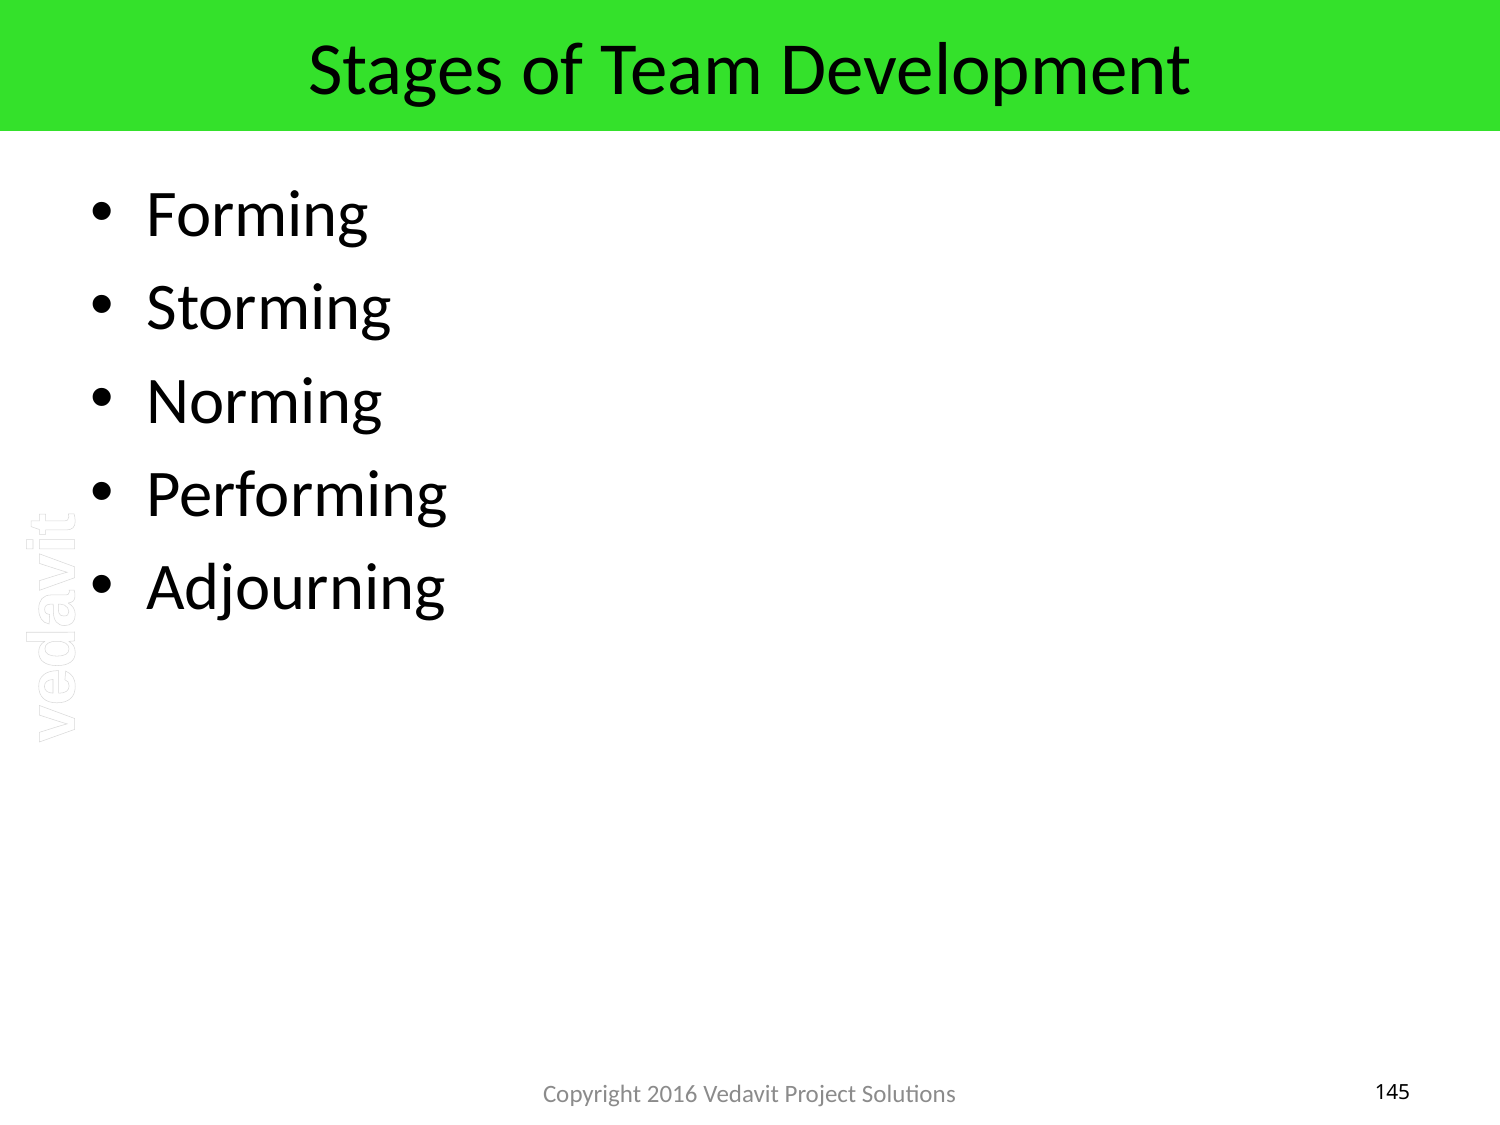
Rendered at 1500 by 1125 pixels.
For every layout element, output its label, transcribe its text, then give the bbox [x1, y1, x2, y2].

list Forming Storming Norming Performing Adjourning [75, 162, 1425, 1000]
title Stages of Team Development [0, 0, 1500, 131]
footer Copyright 2016 Vedavit Project Solutions [512, 1062, 988, 1123]
slide_number 145 [1074, 1062, 1425, 1123]
